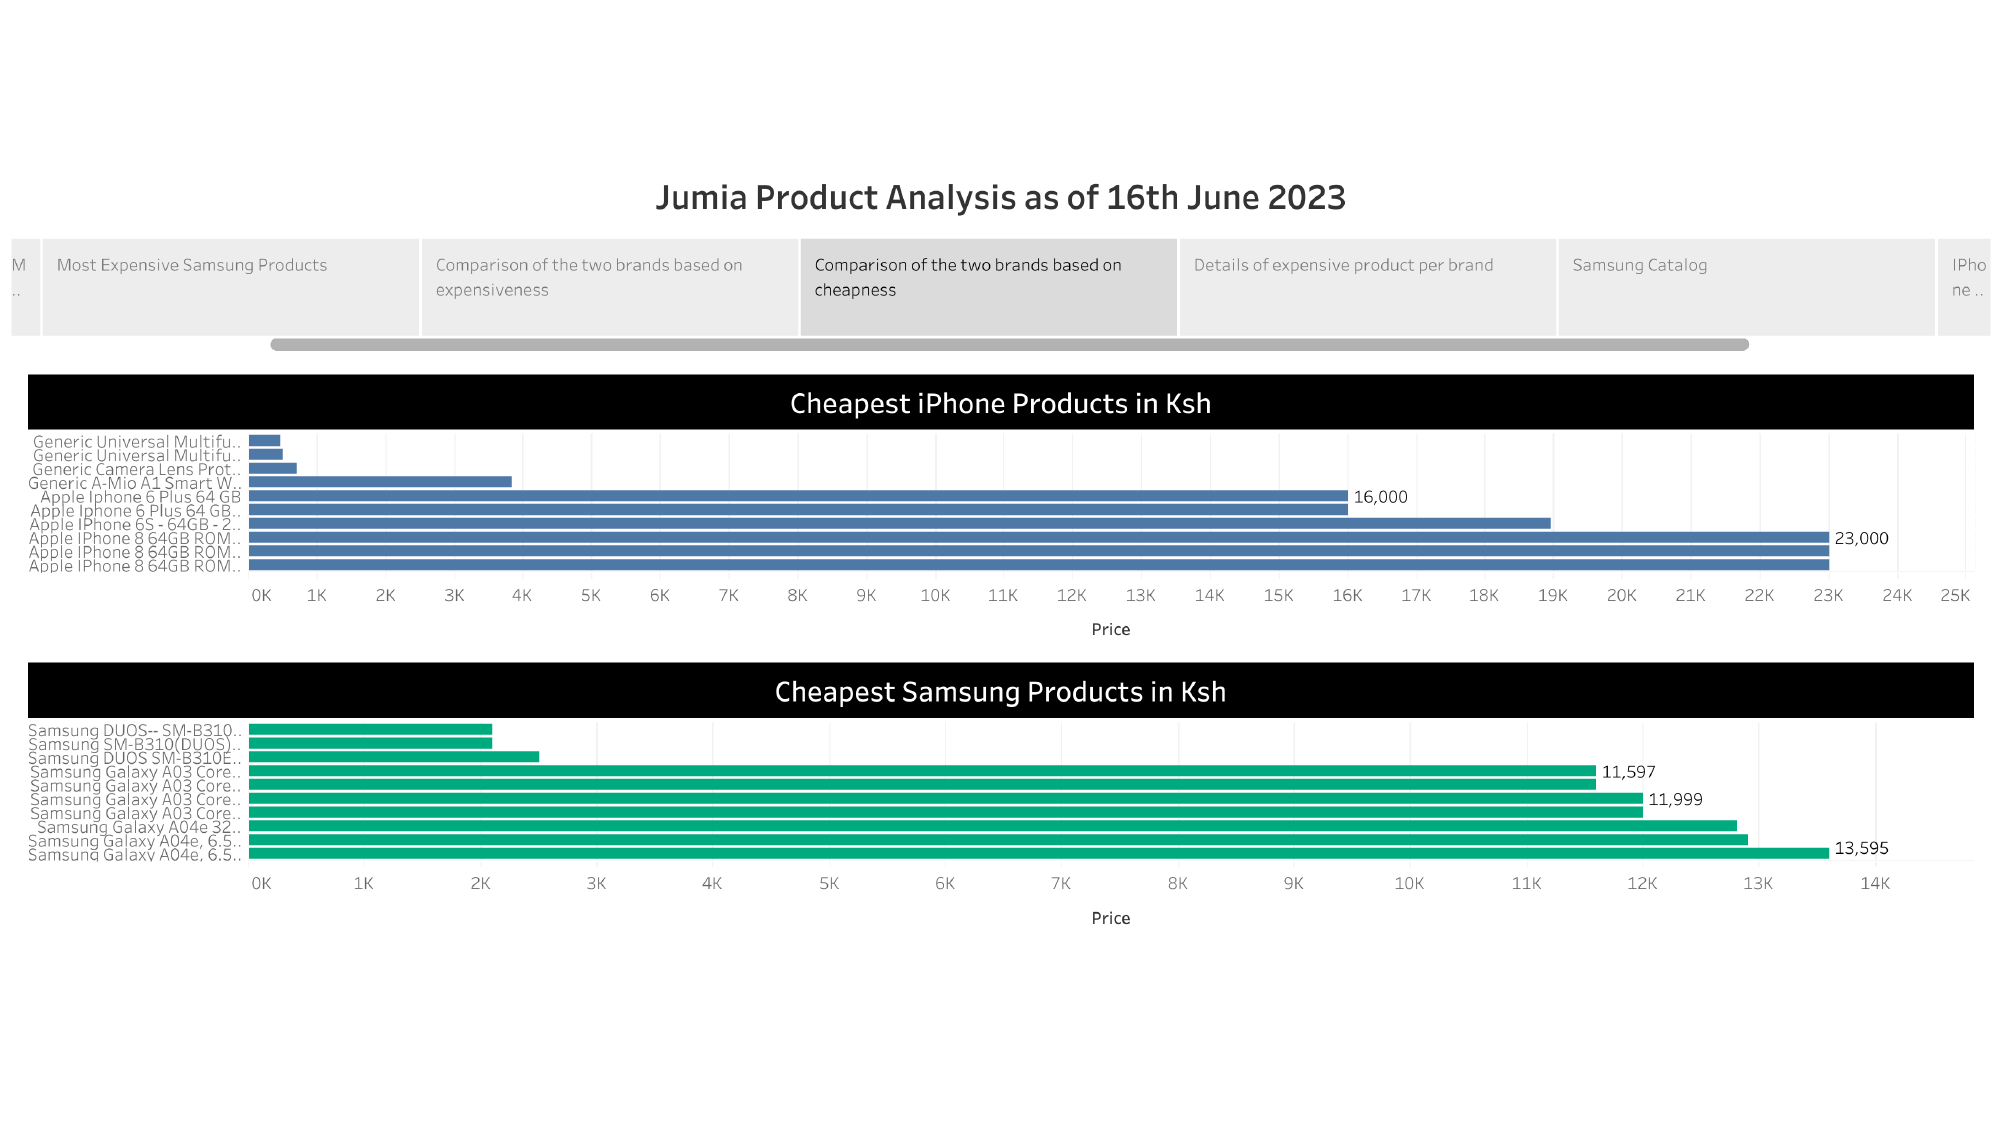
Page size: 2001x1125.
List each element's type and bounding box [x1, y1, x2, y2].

picture [0, 160, 2000, 965]
